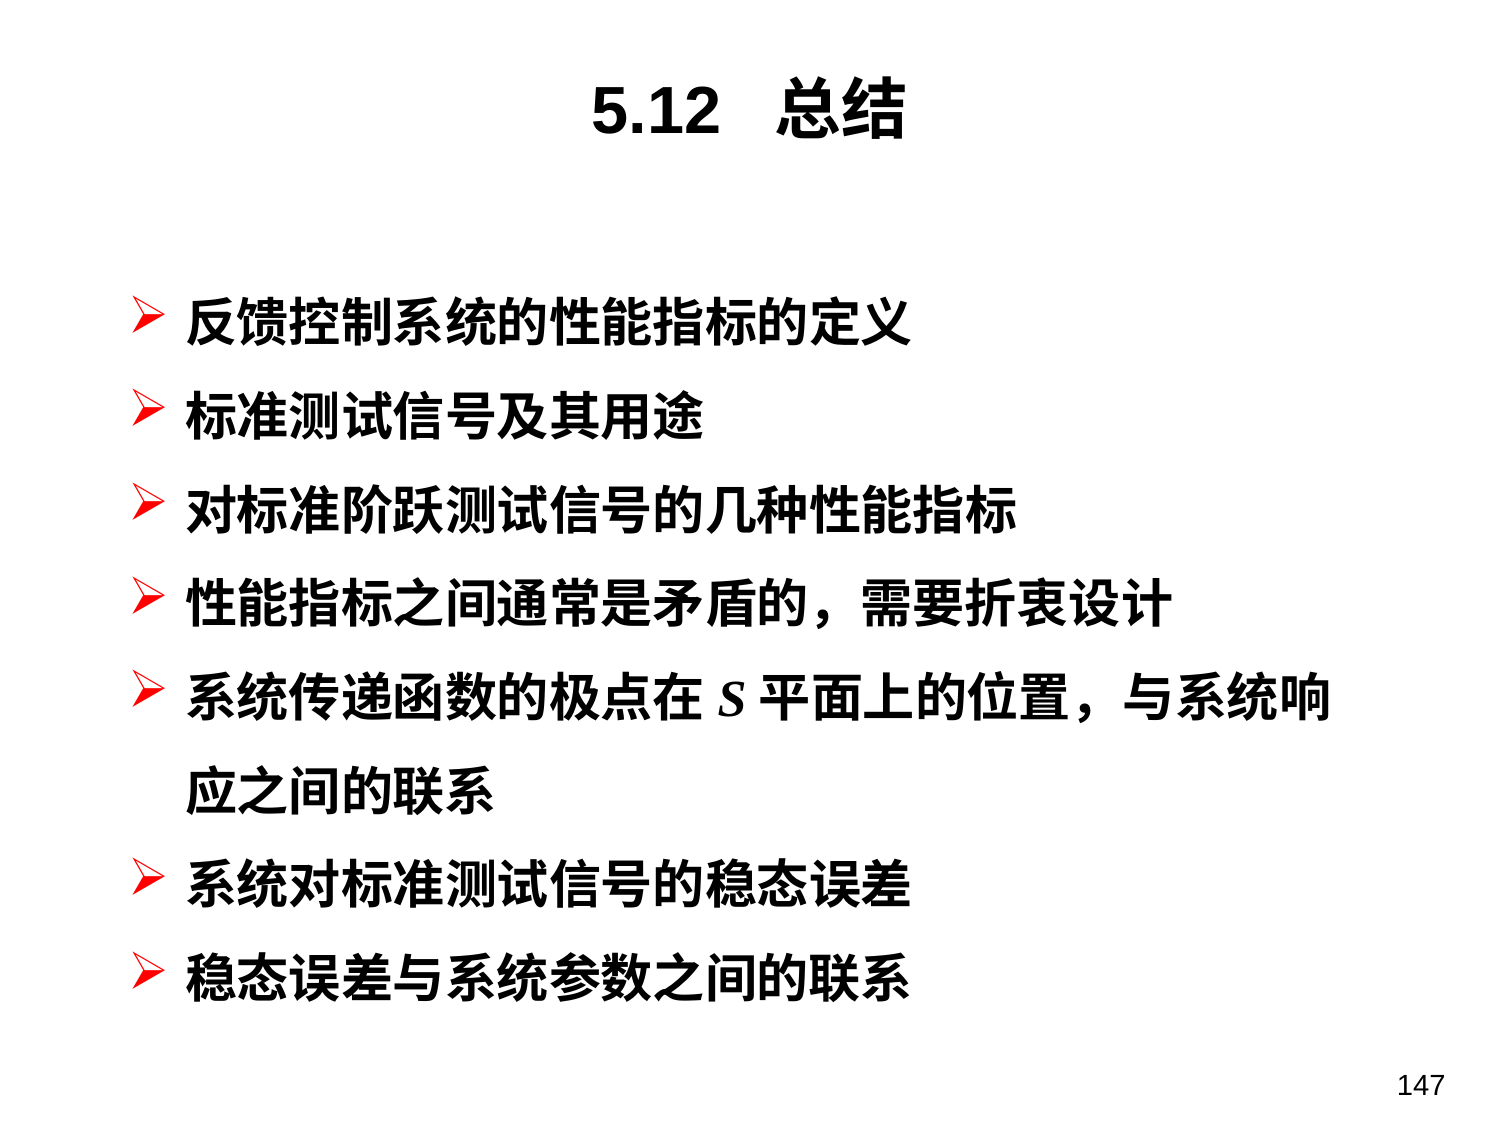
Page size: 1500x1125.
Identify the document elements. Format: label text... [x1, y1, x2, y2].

text_box 5.12 总结 [74, 59, 1425, 155]
text_box 147 [1376, 1058, 1461, 1105]
list 反馈控制系统的性能指标的定义 标准测试信号及其用途 对标准阶跃测试信号的几种性能指标 性能指标之间通常是矛盾的，需要折衷设计 系统传递函数的极点在S平面上的位置，与系统响应之间的联系 系统对标准测试信号的稳态误差 稳态误差与系统参数之间的联系 [113, 250, 1387, 1012]
